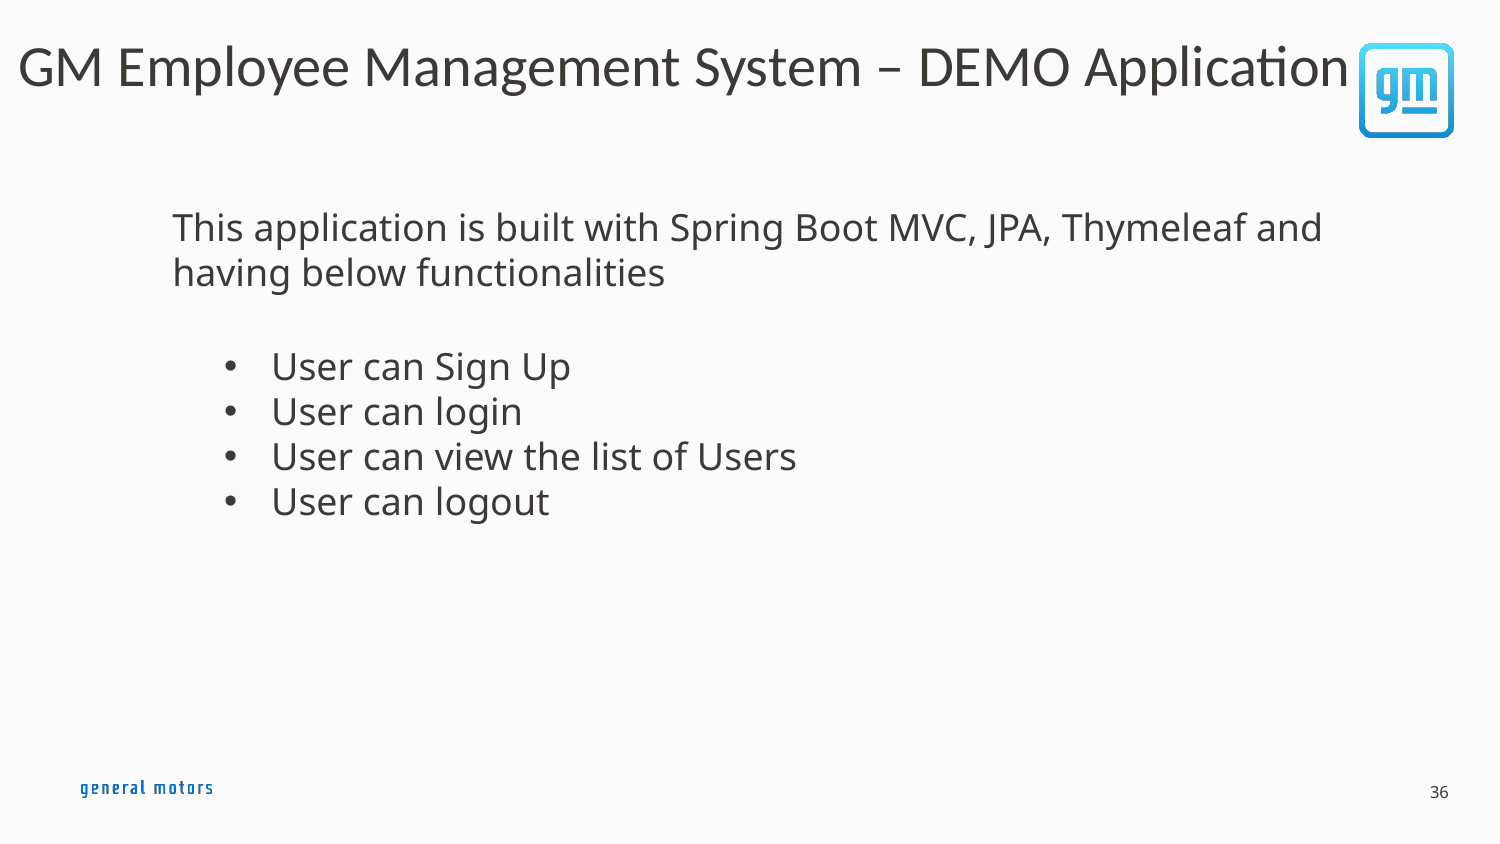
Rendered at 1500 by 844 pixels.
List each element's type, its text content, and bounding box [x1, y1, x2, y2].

title GM Employee Management System – DEMO Application [18, 28, 1361, 100]
picture [1359, 43, 1454, 133]
slide_number 36 [1376, 759, 1472, 821]
picture [1359, 132, 1454, 138]
picture [81, 780, 212, 798]
text_box User can Sign Up User can login User can view the list of Users User can logout [209, 335, 1291, 531]
text_box This application is built with Spring Boot MVC, JPA, Thymeleaf and having below functionalities [157, 196, 1392, 301]
